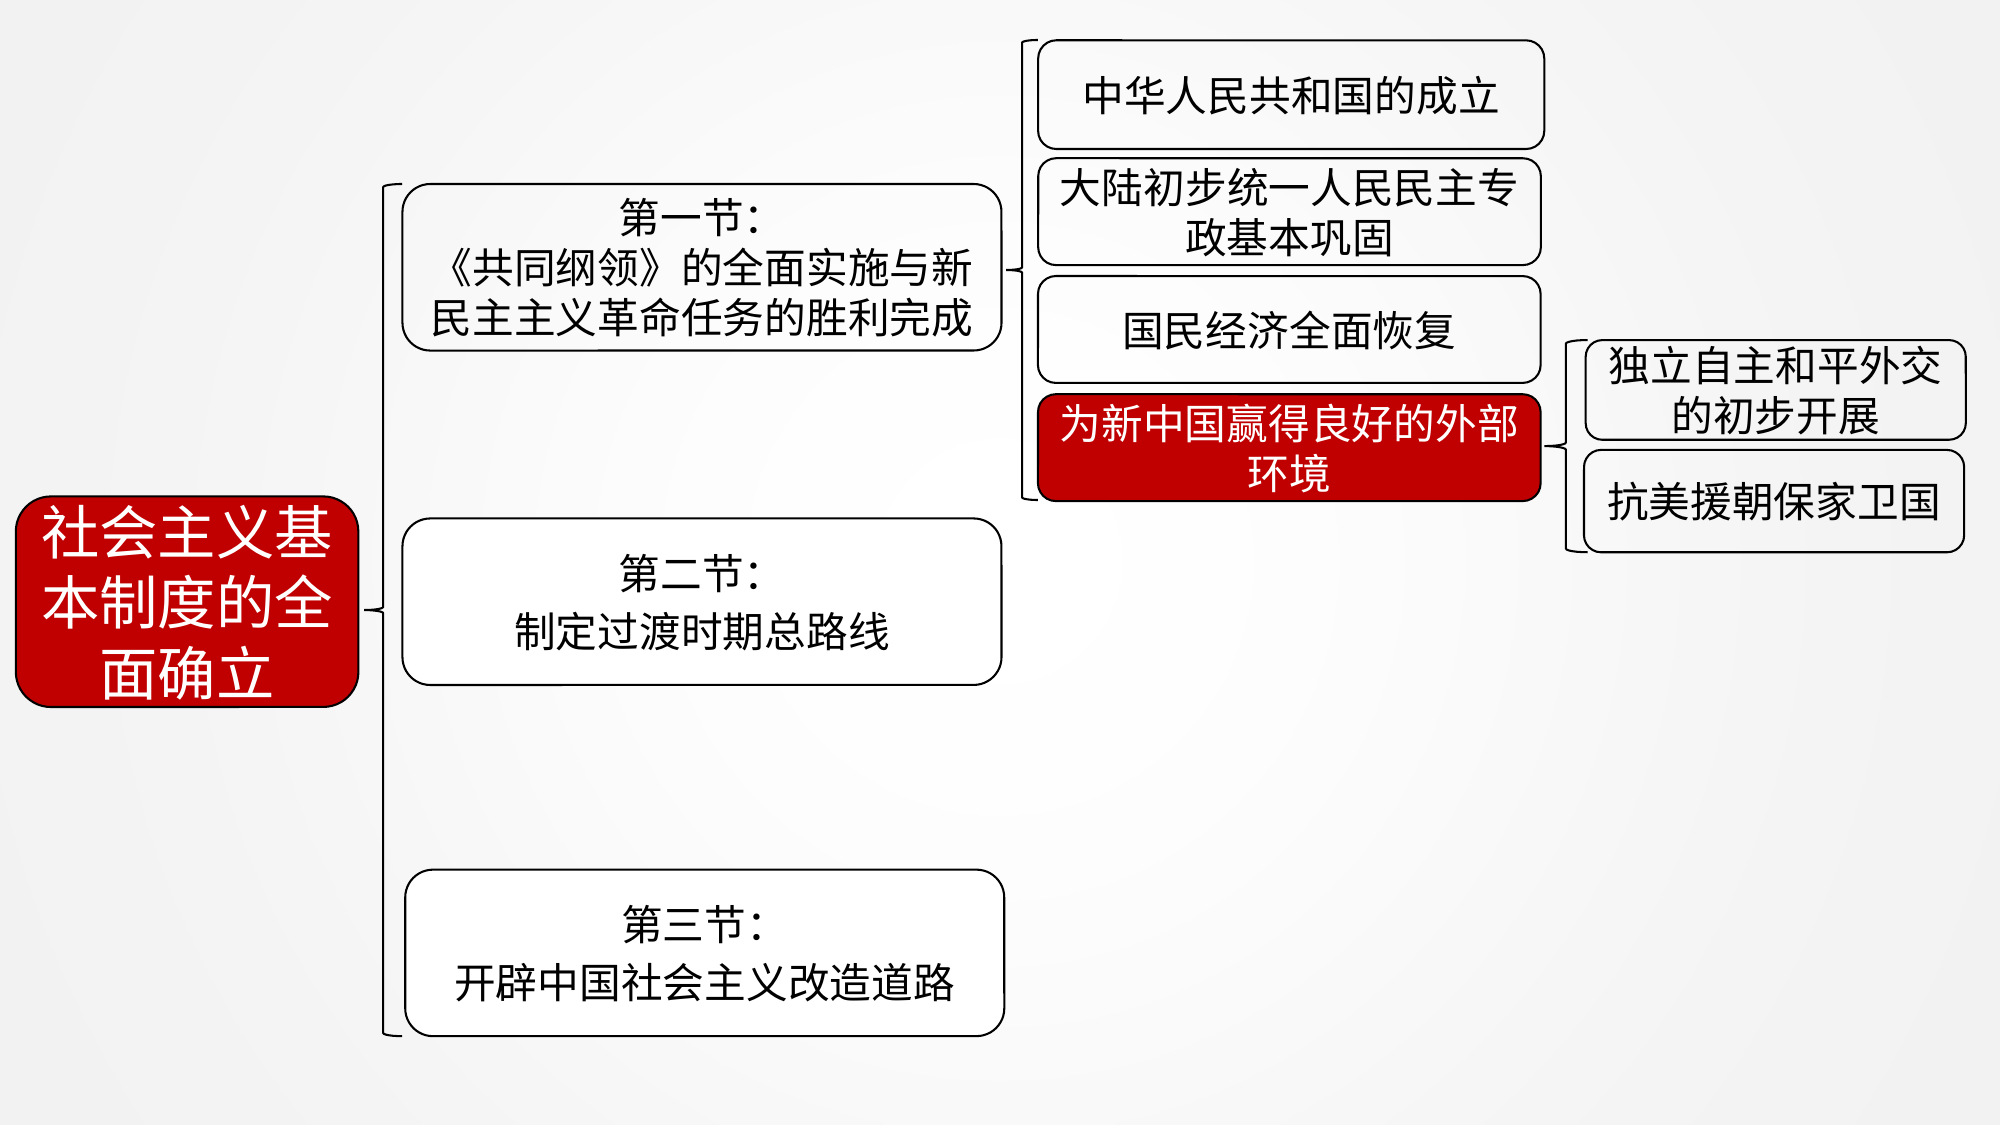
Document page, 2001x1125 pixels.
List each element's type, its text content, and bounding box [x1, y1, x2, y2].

text_box 大陆初步统一人民民主专政基本巩固 [1037, 157, 1542, 267]
text_box 第二节： 制定过渡时期总路线 [401, 517, 1003, 687]
text_box 国民经济全面恢复 [1036, 274, 1542, 384]
text_box [364, 182, 403, 1038]
text_box 第三节： 开辟中国社会主义改造道路 [404, 868, 1006, 1038]
text_box 第一节： 《共同纲领》的全面实施与新民主主义革命任务的胜利完成 [401, 182, 1003, 352]
text_box 抗美援朝保家卫国 [1582, 448, 1966, 554]
text_box 为新中国赢得良好的外部环境 [1036, 393, 1542, 503]
text_box [1006, 38, 1038, 502]
text_box 社会主义基本制度的全面确立 [14, 495, 360, 709]
text_box 独立自主和平外交的初步开展 [1584, 339, 1967, 441]
picture [0, 0, 2000, 1125]
text_box [1544, 339, 1588, 554]
text_box 中华人民共和国的成立 [1037, 39, 1546, 151]
